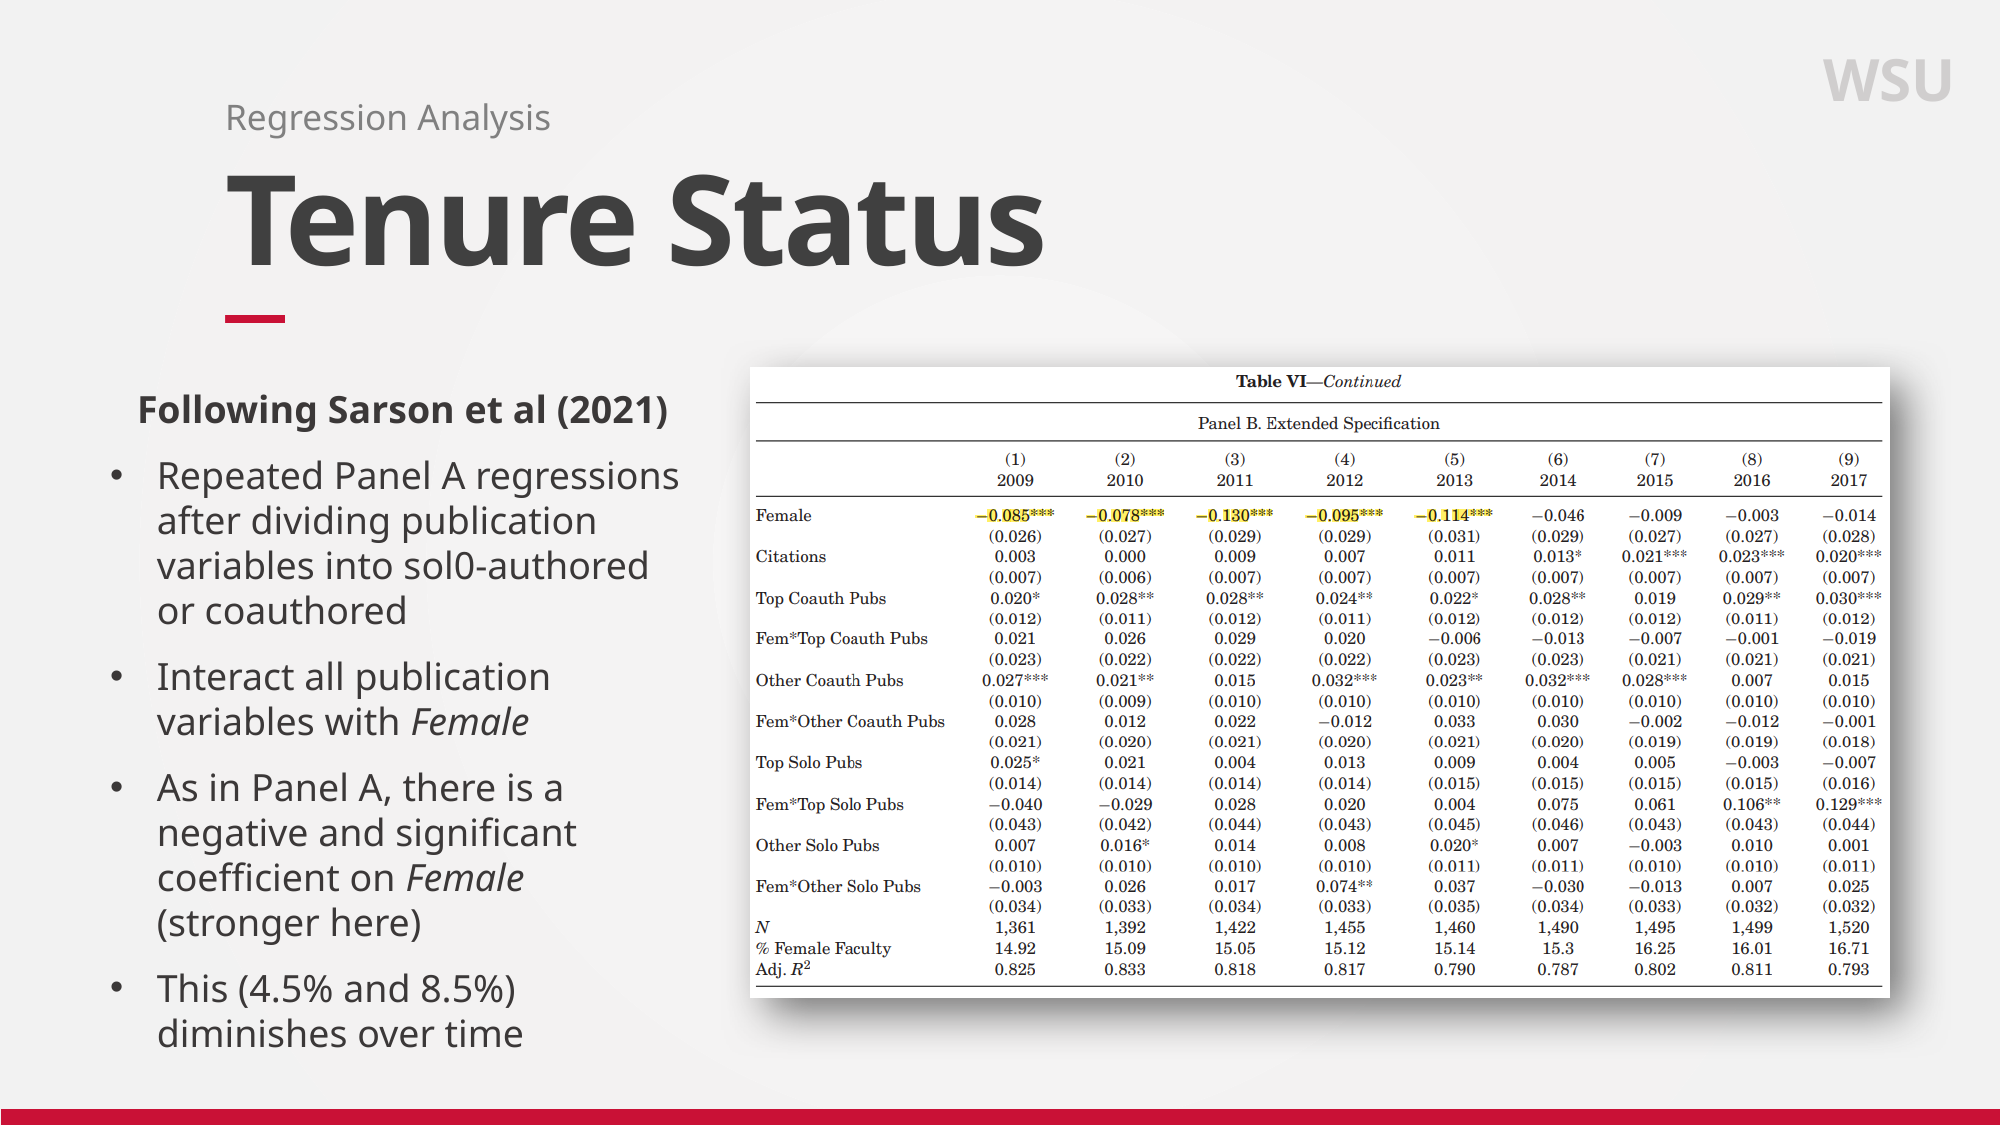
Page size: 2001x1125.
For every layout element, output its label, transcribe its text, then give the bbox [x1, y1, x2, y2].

text_box WSU [1808, 35, 1971, 121]
text_box [224, 314, 286, 324]
text_box Following Sarson et al (2021) Repeated Panel A regressions after dividing publication variables into sol0-authored or coauthored Interact all publication variables with Female As in Panel A, there is a negative and significant coefficient on Female (stronger here) This (4.5% and 8.5%) diminishes over time [109, 378, 711, 1054]
text_box Regression Analysis [225, 93, 577, 150]
text_box [0, 1109, 2000, 1125]
picture [750, 367, 1890, 998]
title Tenure Status [225, 149, 1589, 300]
